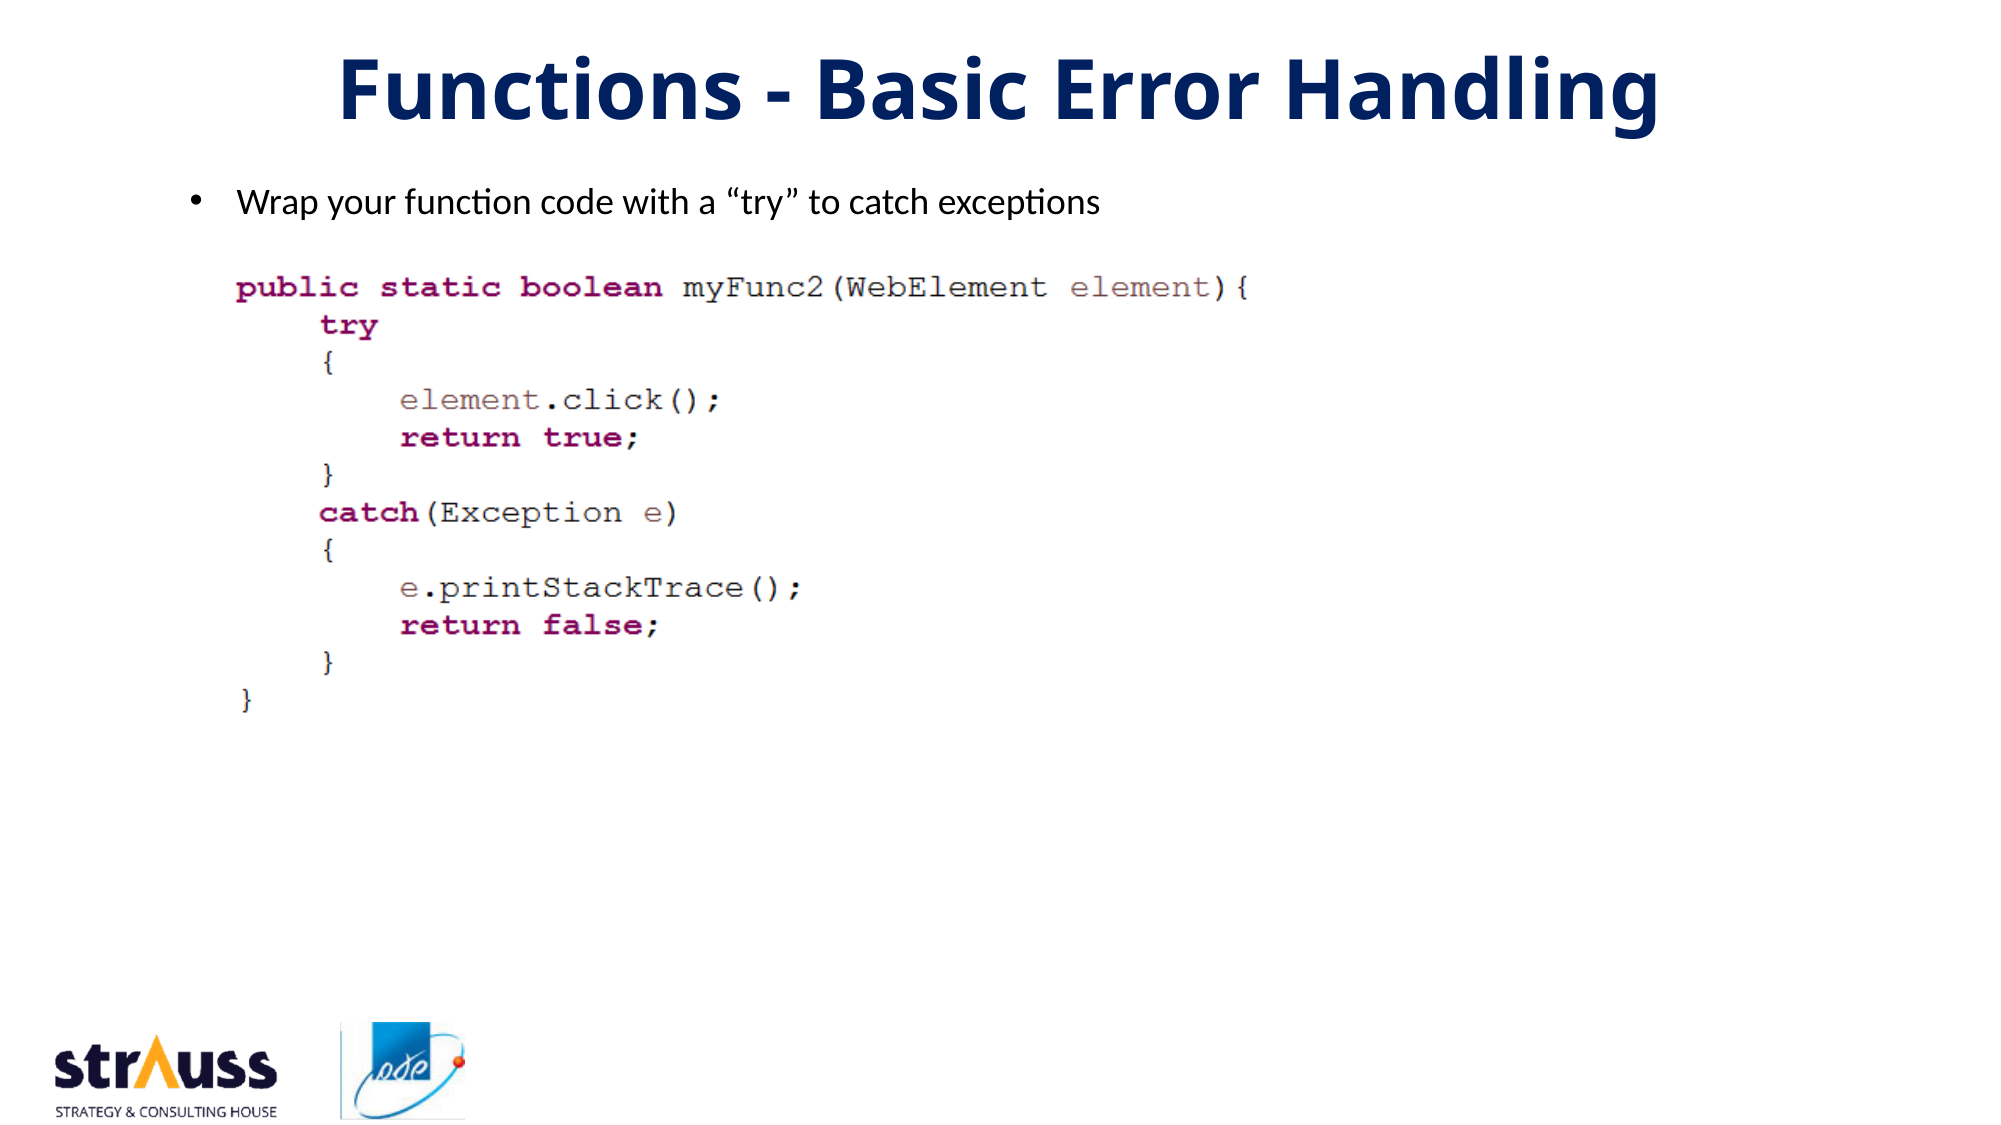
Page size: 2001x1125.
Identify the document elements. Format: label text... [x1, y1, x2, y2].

text_box Functions - Basic Error Handling [174, 40, 1825, 146]
text_box Wrap your function code with a “try” to catch exceptions [174, 169, 1176, 229]
picture [46, 1026, 283, 1125]
picture [339, 1022, 465, 1122]
picture [223, 270, 1256, 719]
